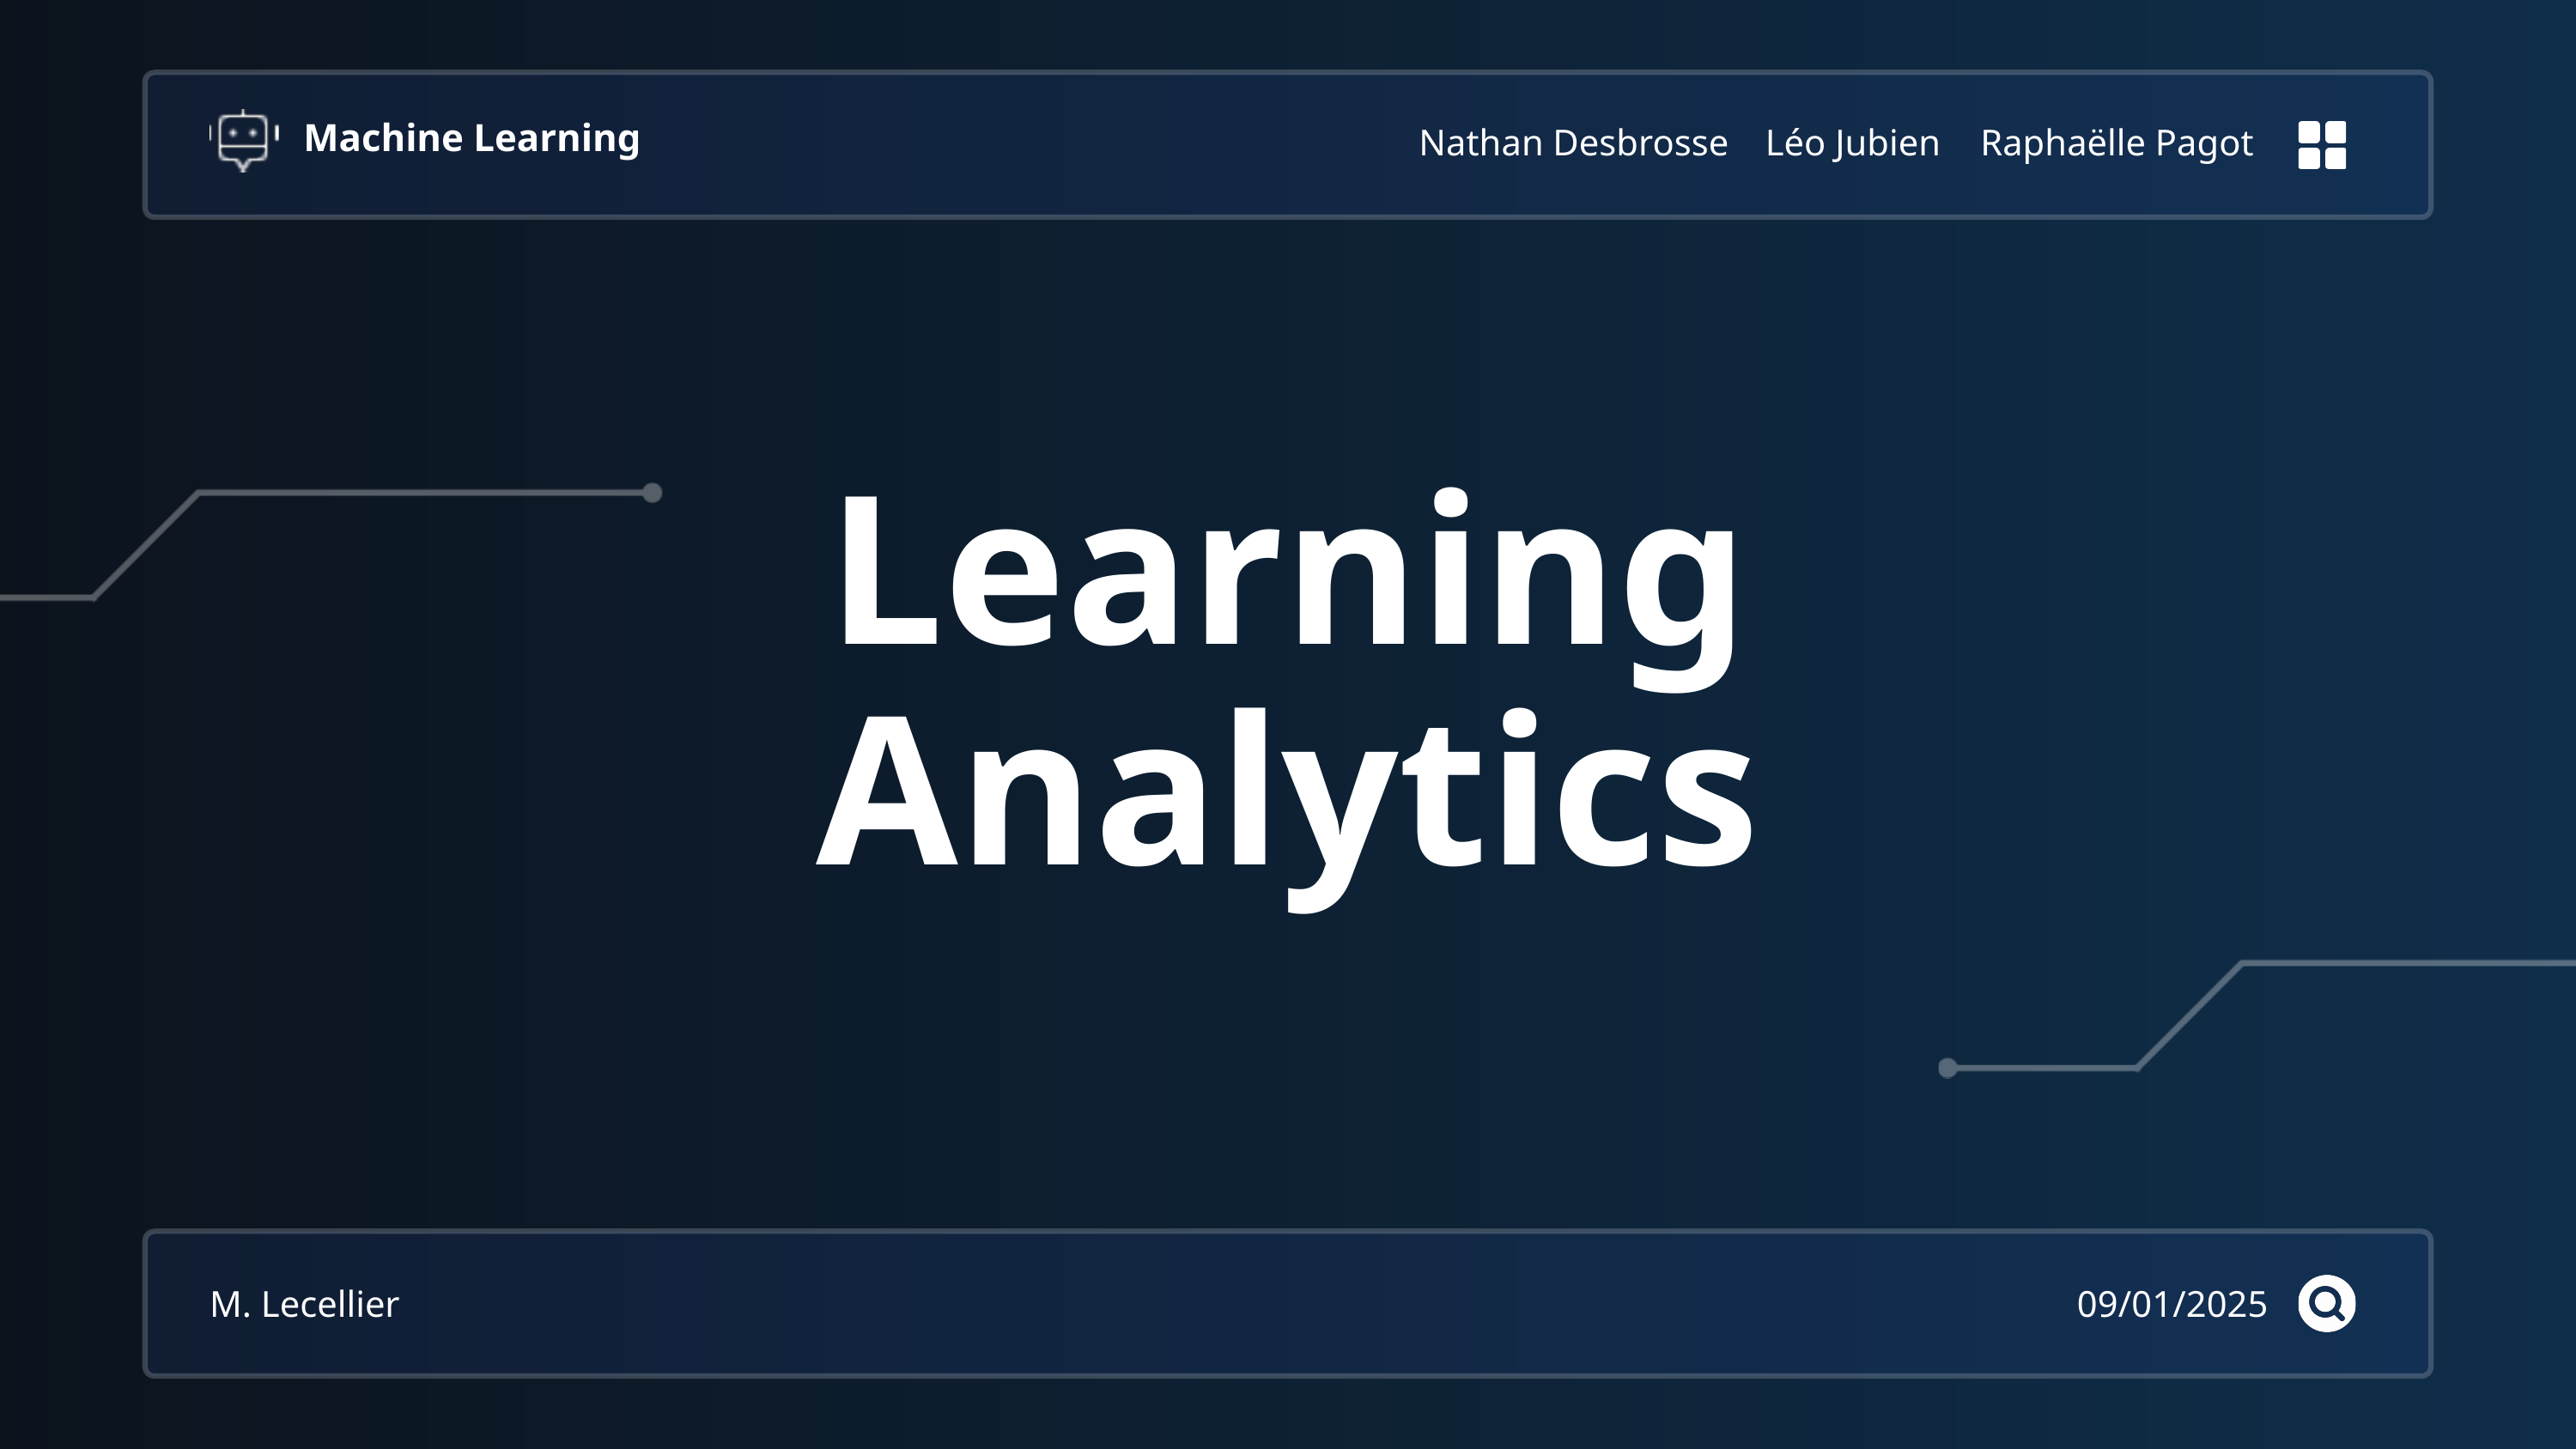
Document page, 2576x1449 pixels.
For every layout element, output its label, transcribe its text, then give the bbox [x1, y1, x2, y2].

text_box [144, 72, 2432, 218]
text_box Learning Analytics [593, 464, 1983, 906]
text_box [1938, 953, 2576, 1079]
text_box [144, 1231, 2432, 1377]
text_box [0, 482, 663, 609]
